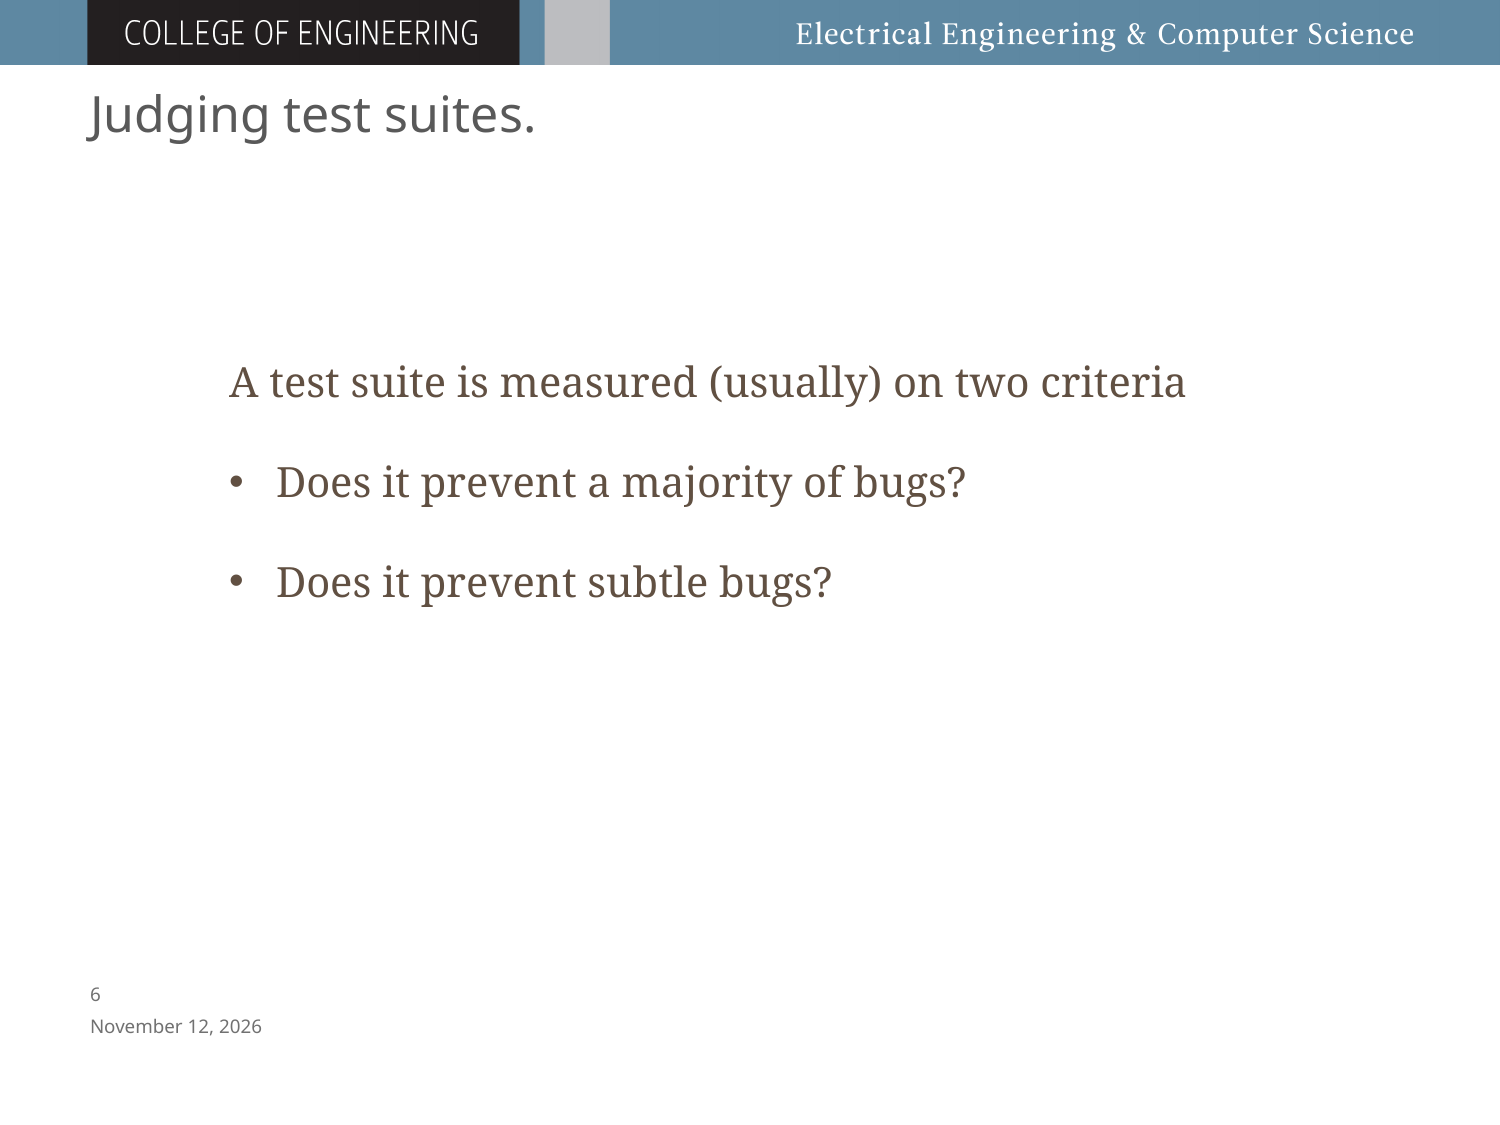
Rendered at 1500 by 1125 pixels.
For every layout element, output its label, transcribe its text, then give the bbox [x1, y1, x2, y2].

text_box A test suite is measured (usually) on two criteria Does it prevent a majority of bugs? Does it prevent subtle bugs? [214, 348, 1372, 664]
title Judging test suites. [75, 75, 1425, 188]
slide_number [75, 1012, 375, 1043]
picture [0, 0, 1500, 65]
slide_number 5 [75, 982, 135, 1013]
